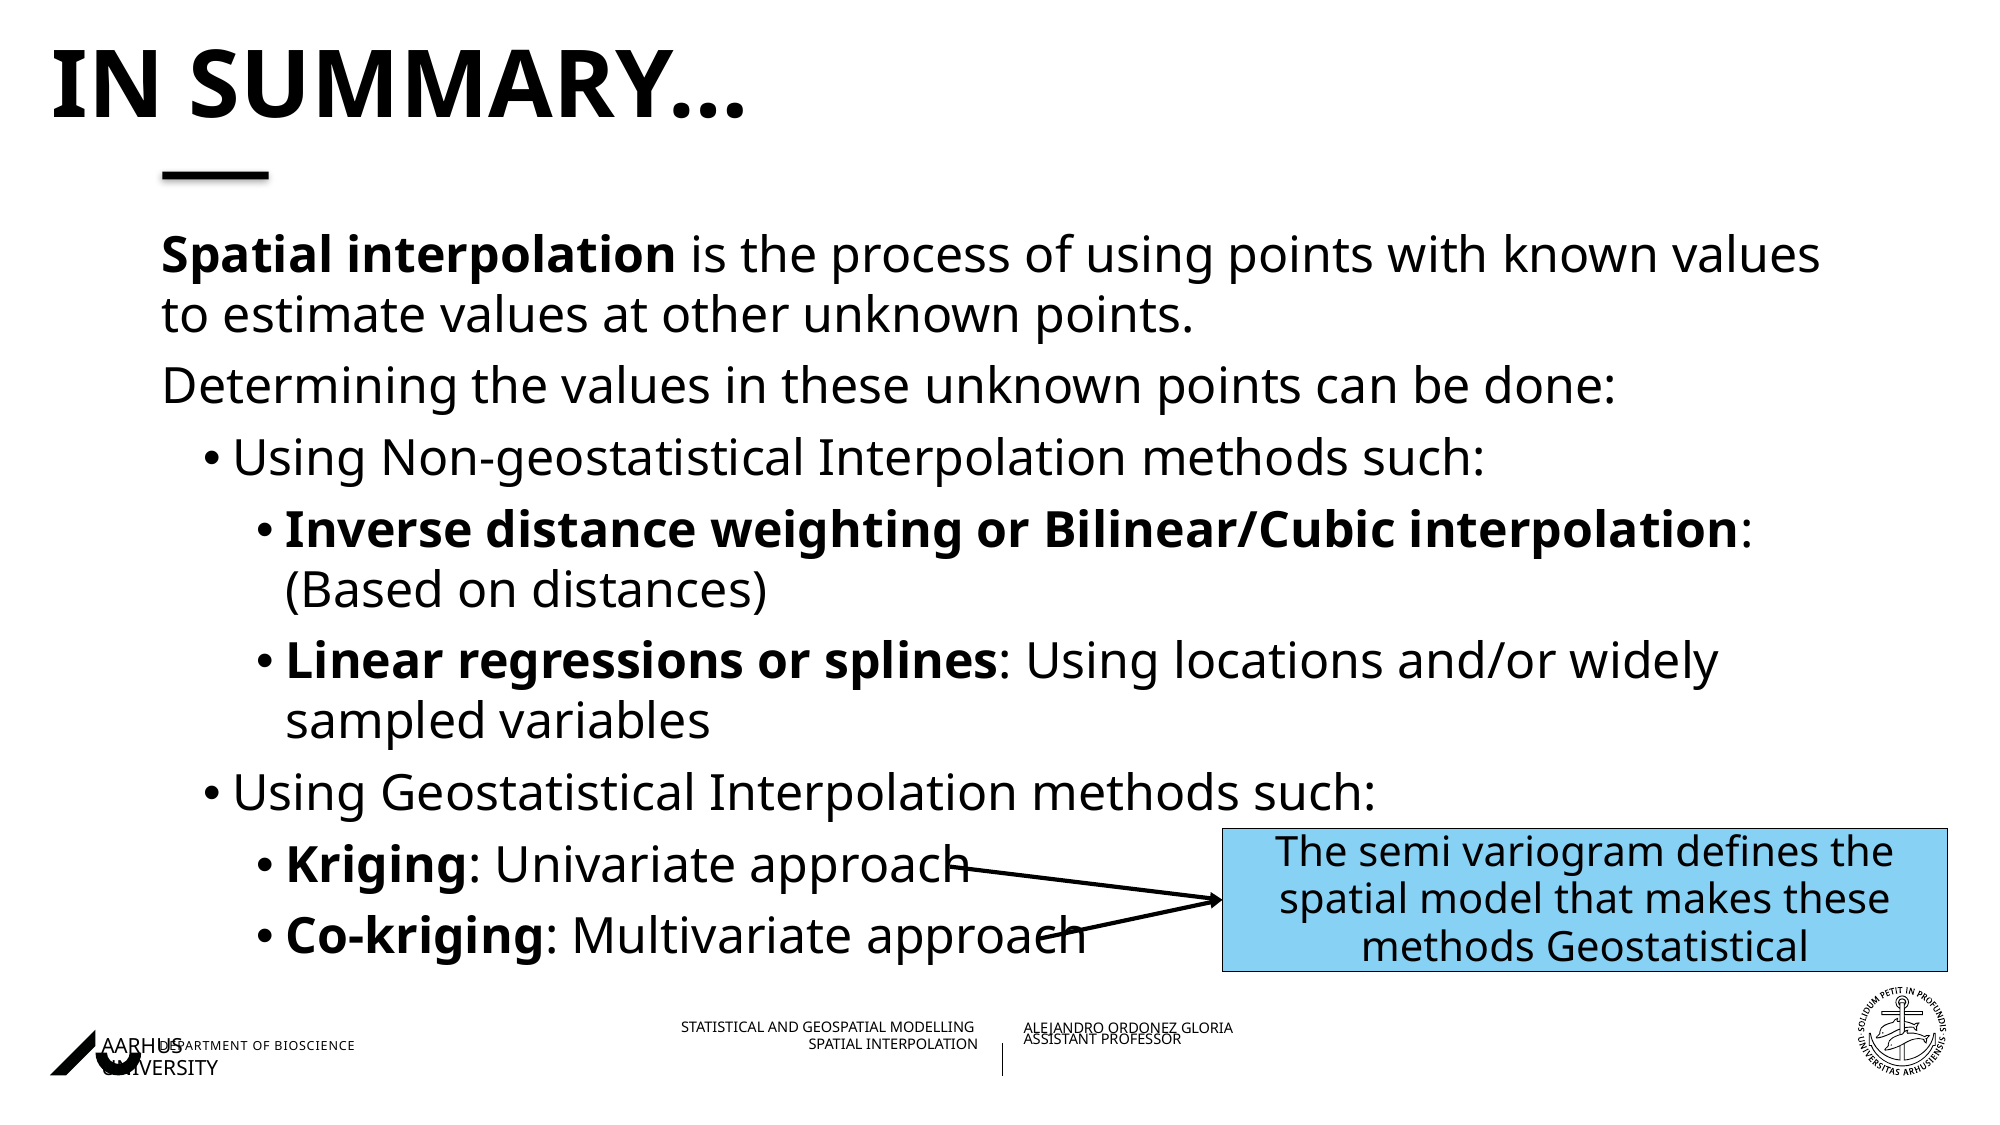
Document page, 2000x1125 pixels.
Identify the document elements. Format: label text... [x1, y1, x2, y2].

list Spatial interpolation is the process of using points with known values to estimate values at other unknown points. Determining the values in these unknown points can be done: Using Non-geostatistical Interpolation methods such: Inverse distance weighting or Bilinear/Cubic interpolation: (Based on distances) Linear regressions or splines: Using locations and/or widely sampled variables Using Geostatistical Interpolation methods such: Kriging: Univariate approach Co-kriging: Multivariate approach [161, 224, 1839, 968]
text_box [1039, 899, 1223, 939]
title In Summary… [51, 37, 1948, 162]
text_box The semi variogram defines the spatial model that makes these methods Geostatistical [1222, 828, 1948, 972]
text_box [949, 866, 1223, 900]
